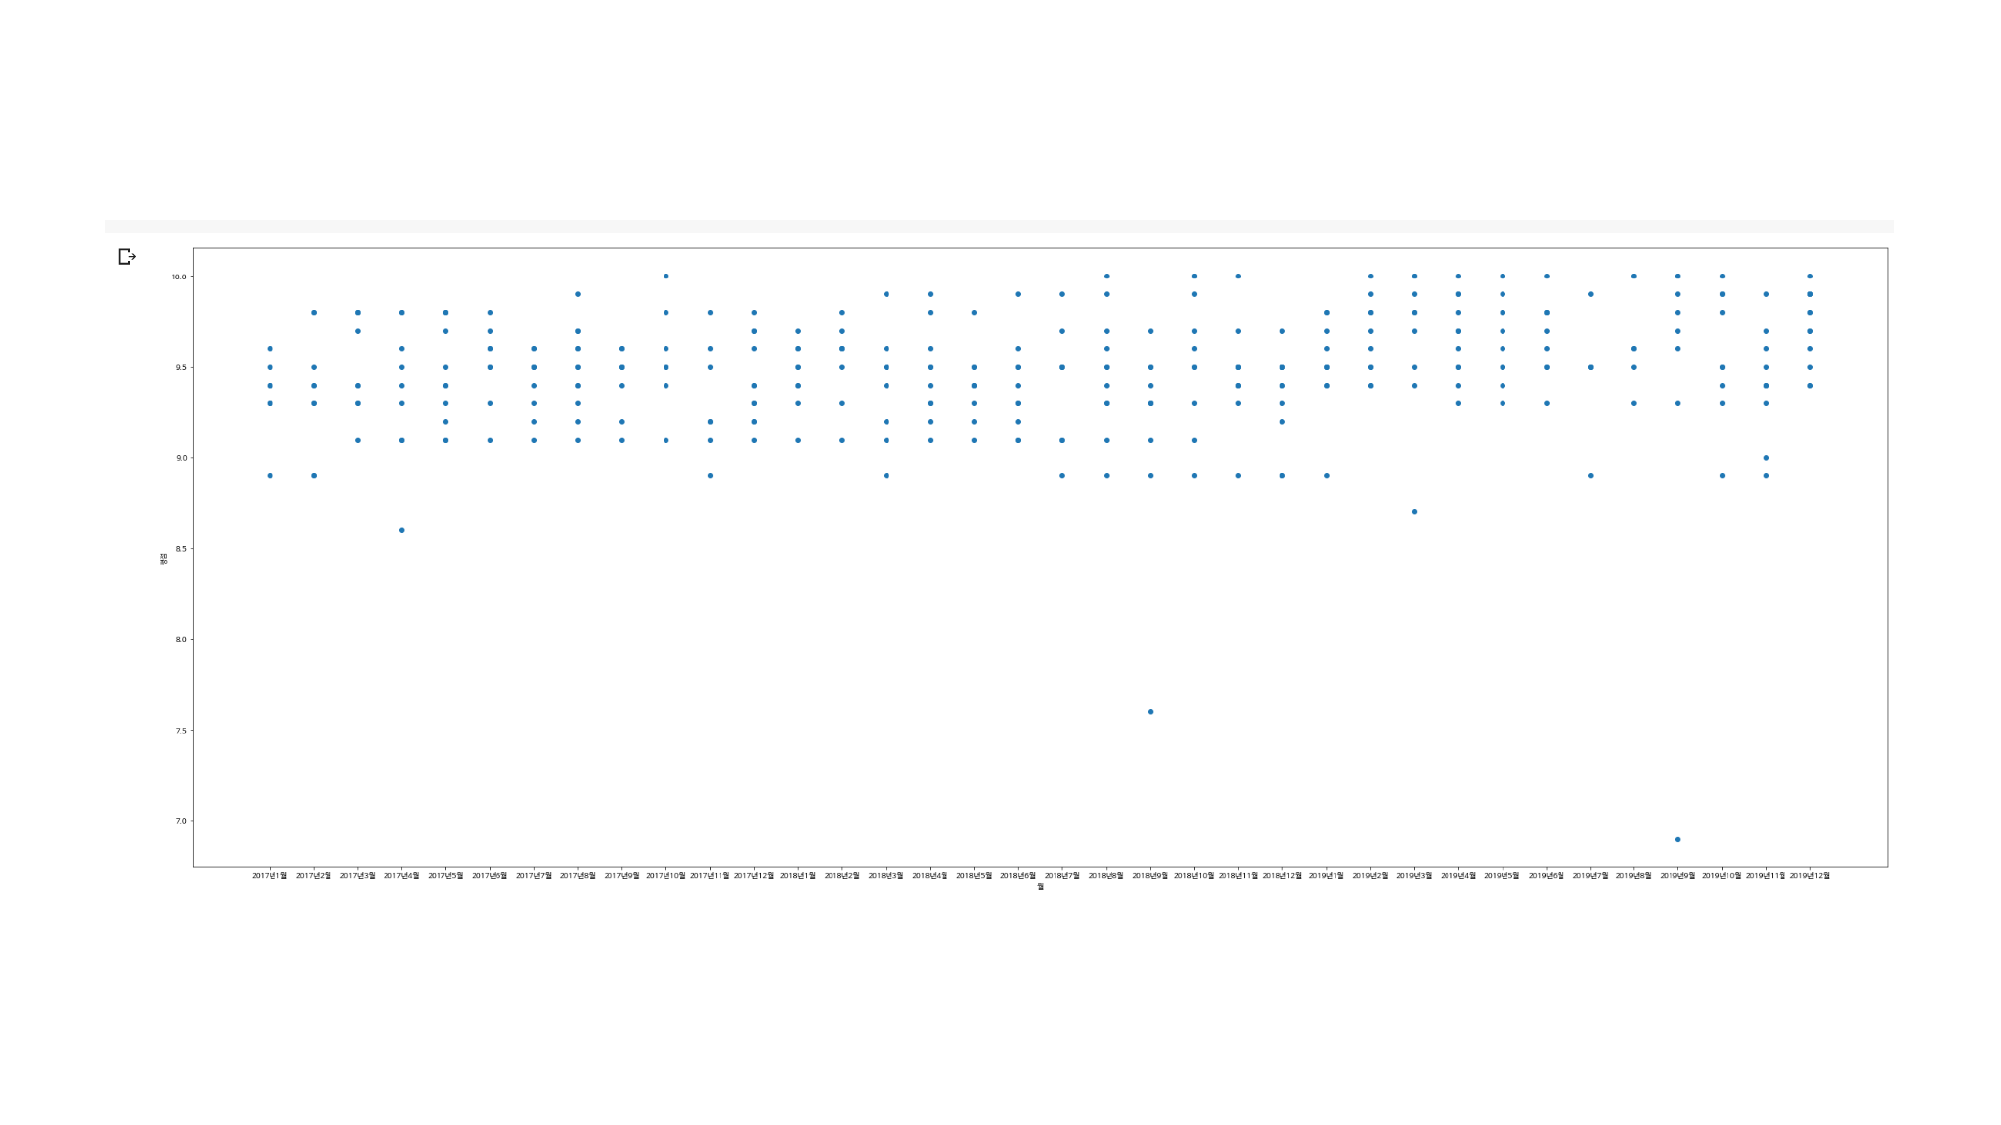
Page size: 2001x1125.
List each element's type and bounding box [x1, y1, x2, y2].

list [105, 220, 1895, 905]
